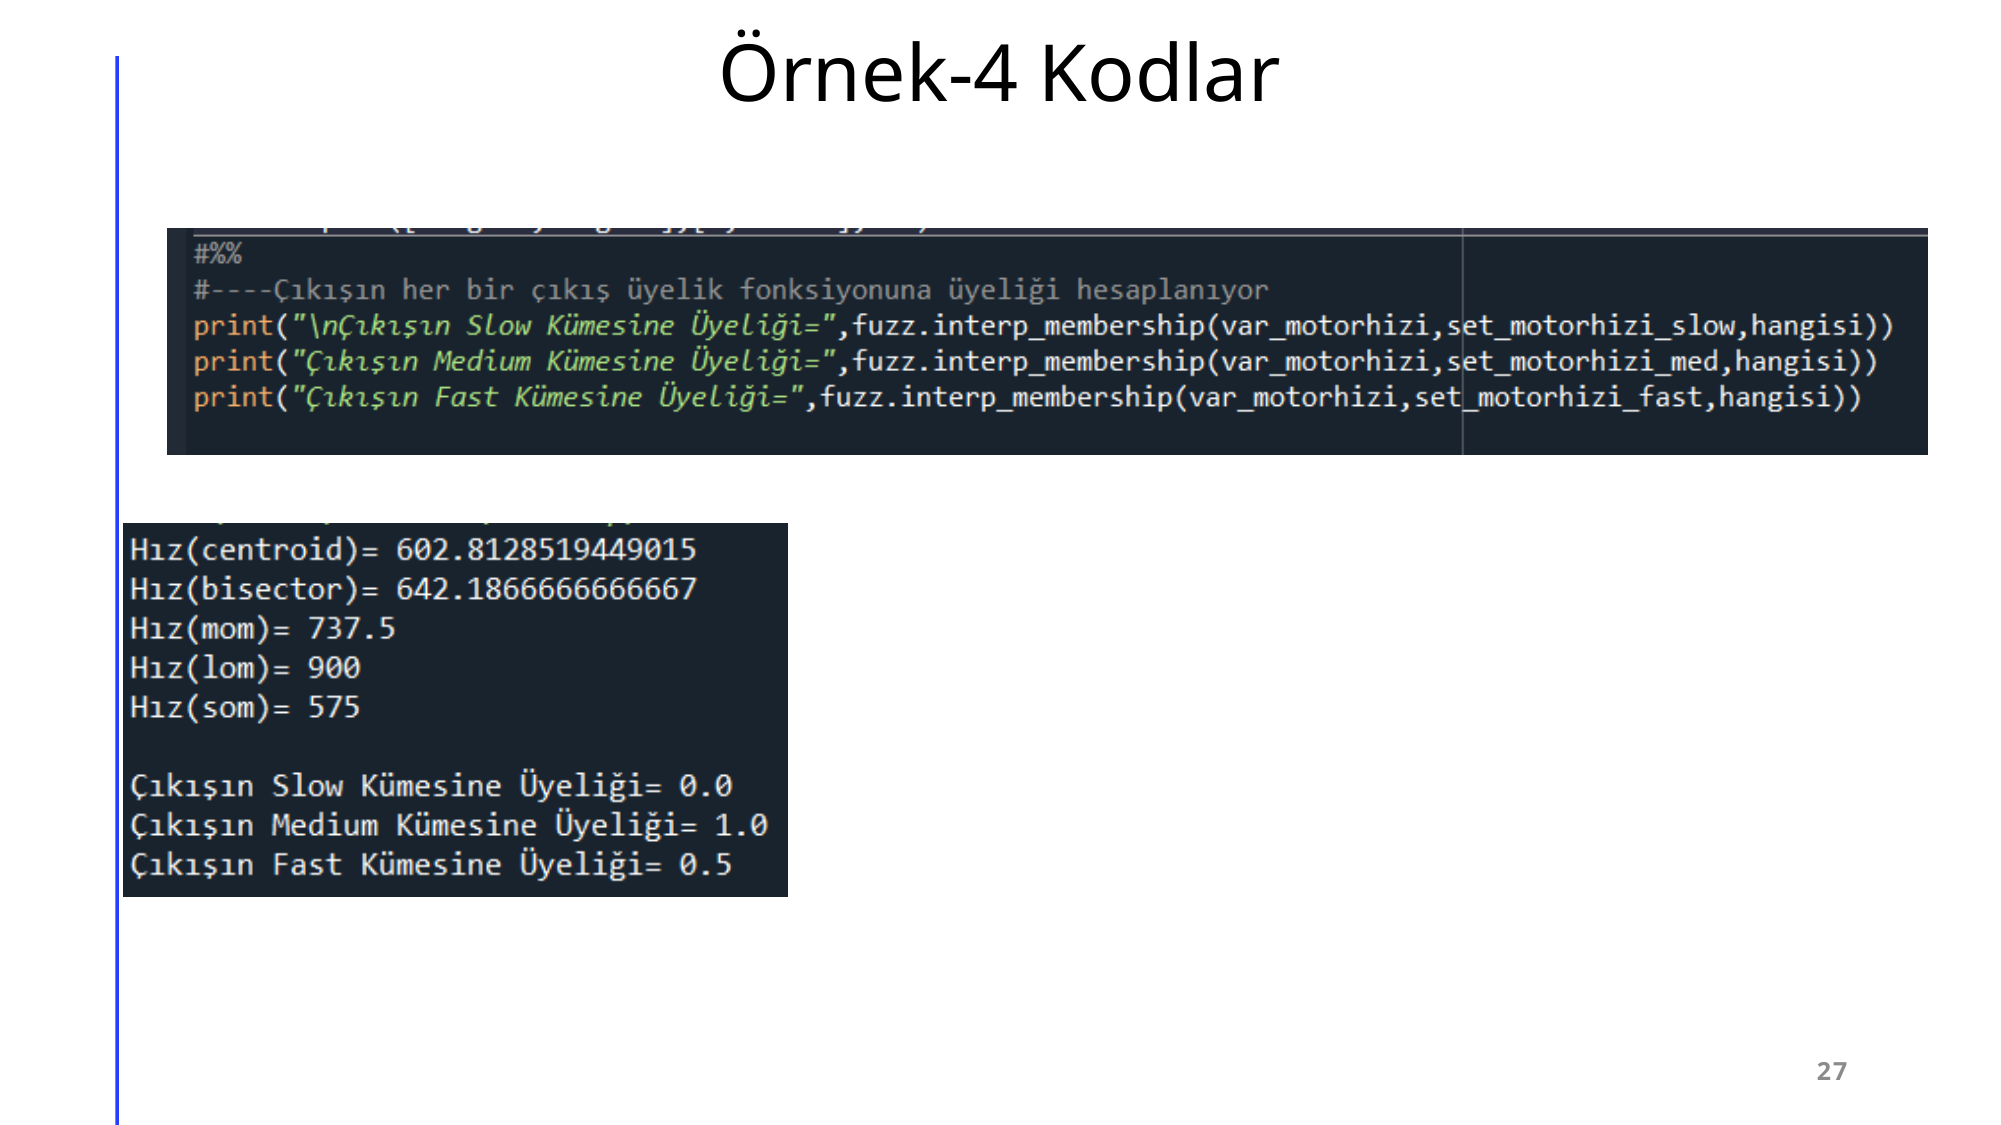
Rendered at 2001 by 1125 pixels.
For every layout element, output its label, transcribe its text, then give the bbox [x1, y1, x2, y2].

title Örnek-4 Kodlar [137, 26, 1863, 127]
slide_number 27 [1412, 1042, 1863, 1103]
picture [166, 228, 1928, 455]
picture [123, 523, 788, 897]
